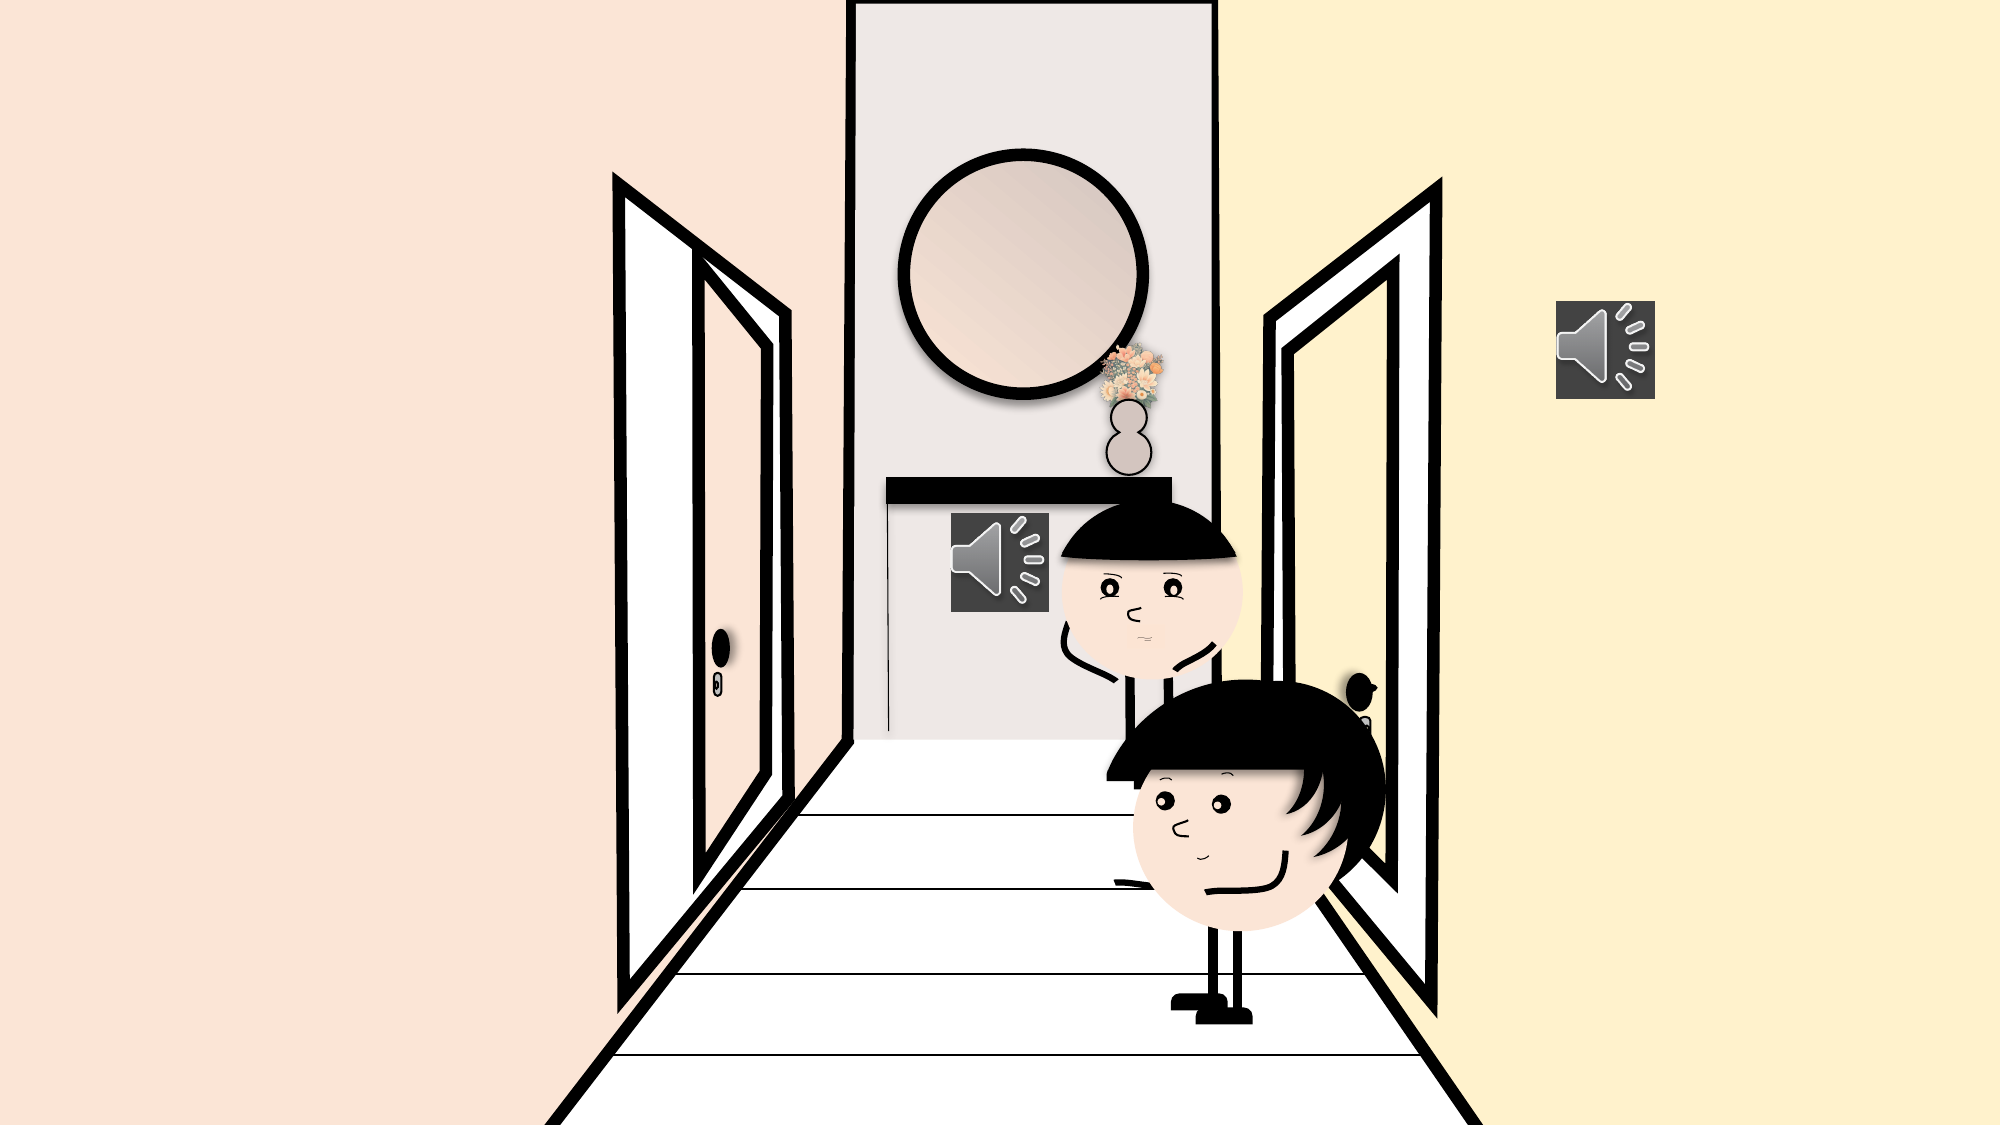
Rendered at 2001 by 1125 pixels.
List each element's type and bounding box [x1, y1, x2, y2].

text_box [1108, 679, 1389, 1025]
text_box [1061, 504, 1243, 790]
picture [949, 512, 1050, 613]
text_box [0, 0, 2000, 1125]
text_box [1126, 623, 1166, 649]
picture [1555, 299, 1656, 400]
